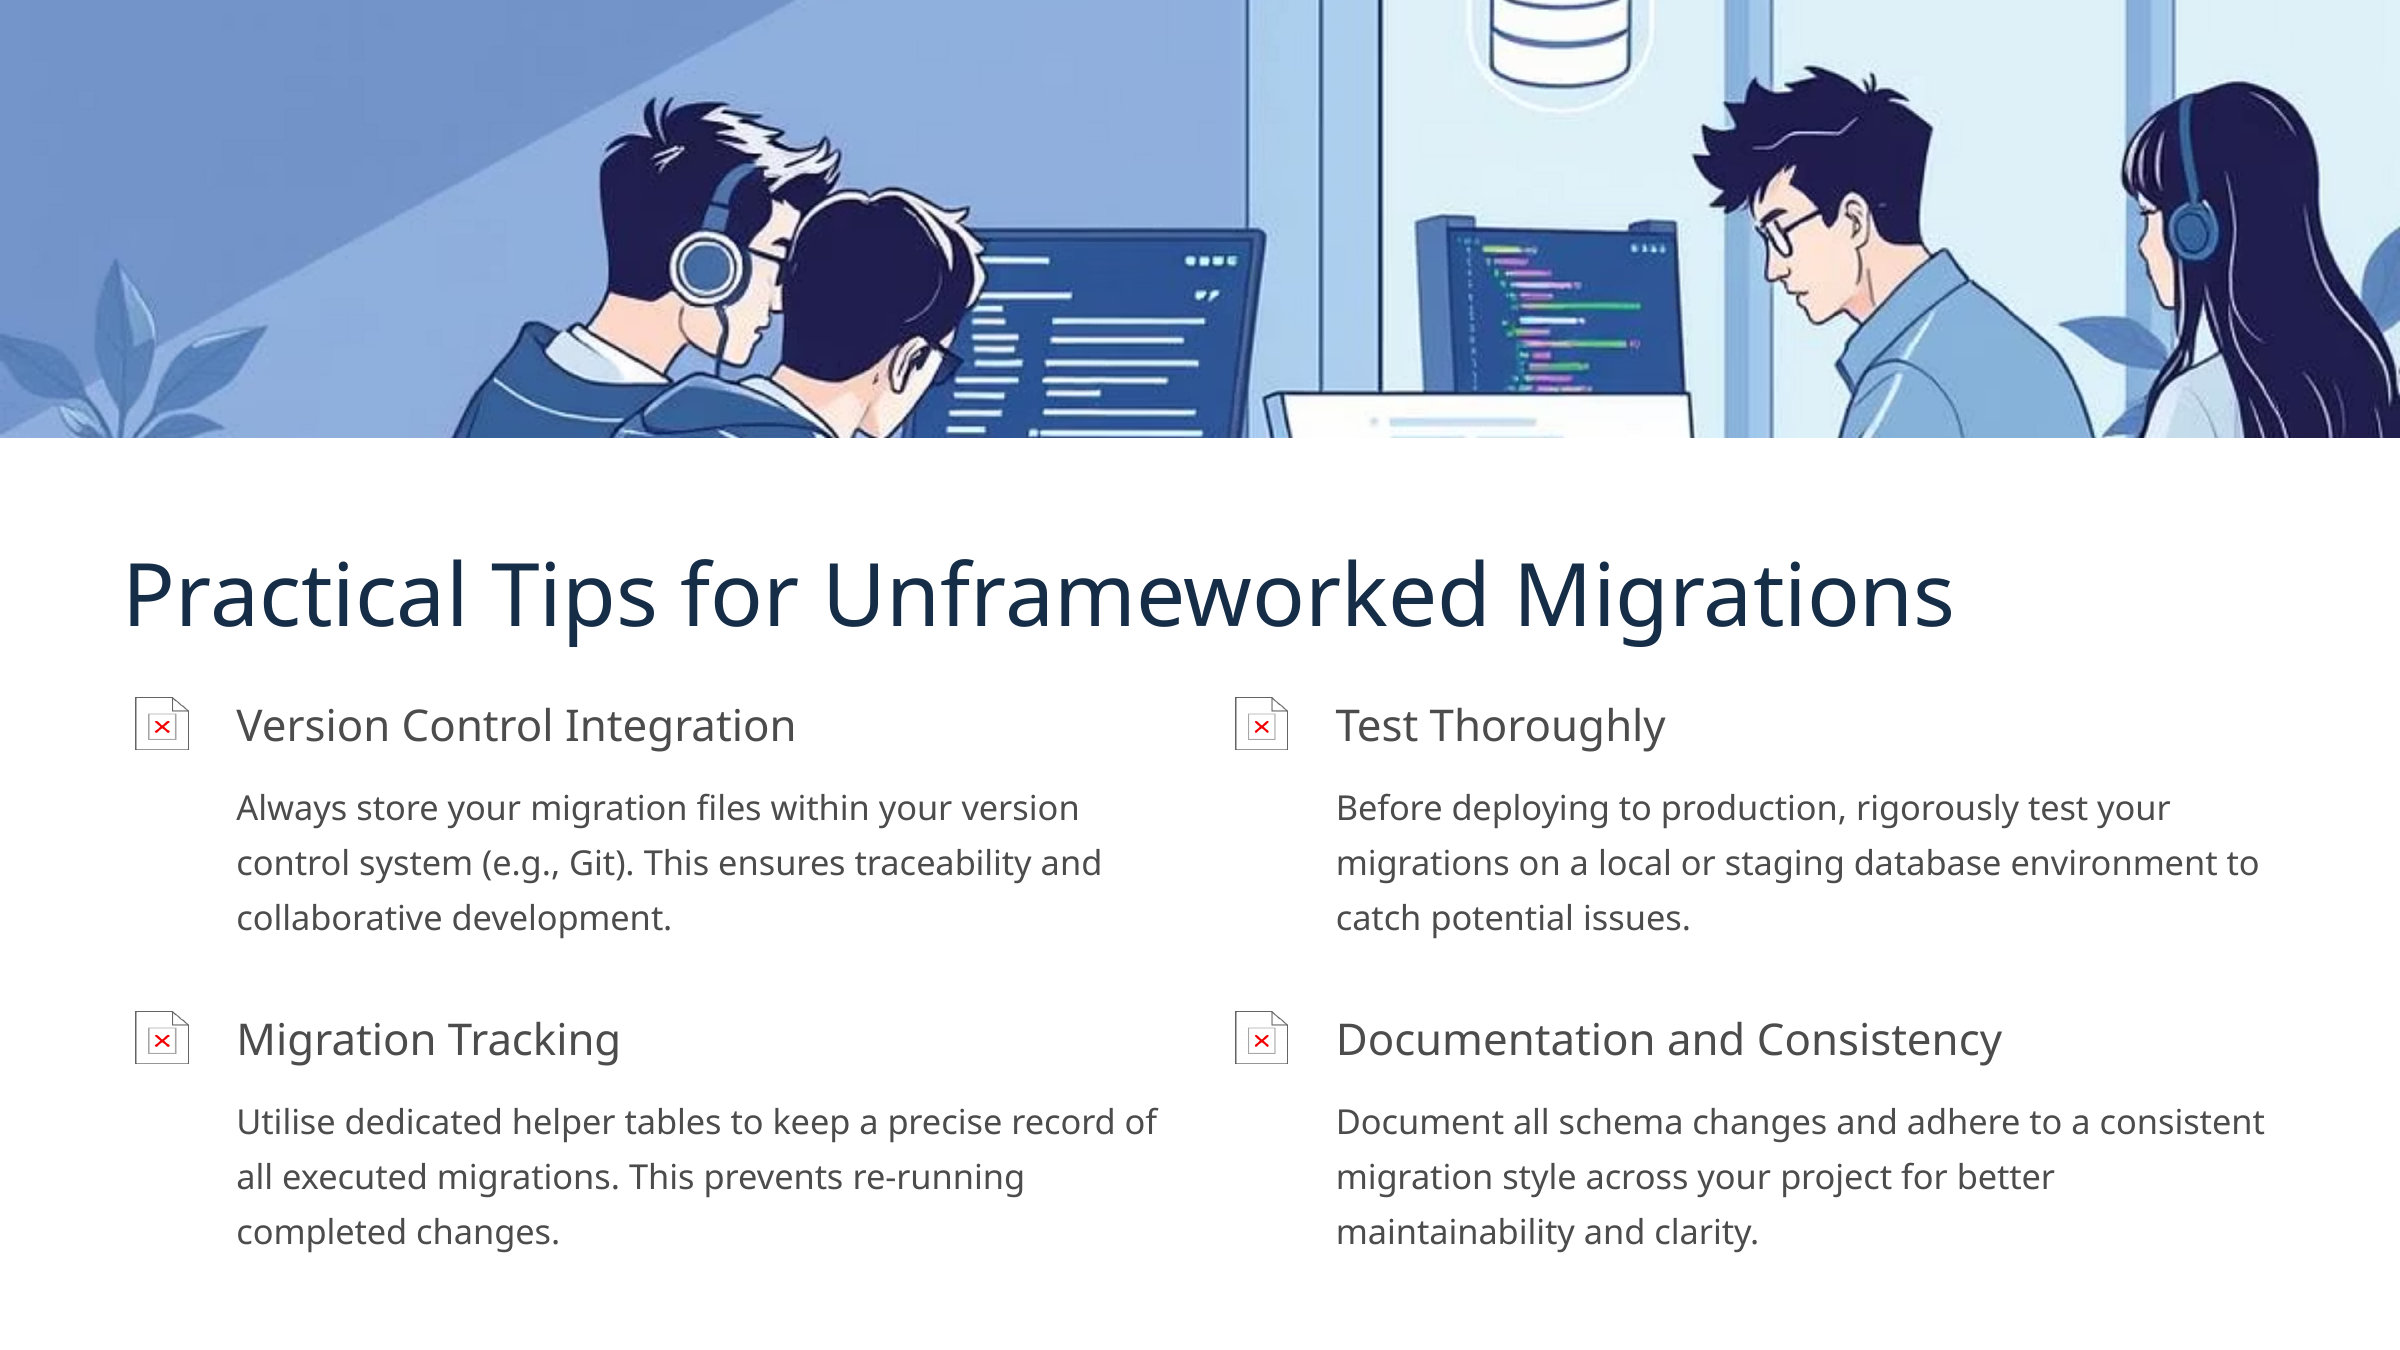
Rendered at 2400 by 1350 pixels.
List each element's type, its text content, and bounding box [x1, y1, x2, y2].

picture [1234, 697, 1288, 750]
text_box Documentation and Consistency [1335, 1010, 1928, 1065]
text_box Migration Tracking [236, 1010, 675, 1065]
text_box Document all schema changes and adhere to a consistent migration style across your project for better maintainability and clarity. [1335, 1085, 2278, 1255]
picture [0, 0, 2400, 438]
text_box Version Control Integration [236, 696, 735, 752]
text_box Practical Tips for Unframeworked Migrations [122, 534, 1768, 644]
picture [135, 697, 189, 750]
picture [135, 1011, 189, 1064]
text_box Before deploying to production, rigorously test your migrations on a local or staging database environment to catch potential issues. [1335, 771, 2278, 941]
picture [1234, 1011, 1288, 1064]
text_box Always store your migration files within your version control system (e.g., Git). This ensures traceability and collaborative development. [236, 771, 1179, 941]
text_box Utilise dedicated helper tables to keep a precise record of all executed migrations. This prevents re-running completed changes. [236, 1085, 1179, 1255]
text_box Test Thoroughly [1335, 696, 1774, 752]
